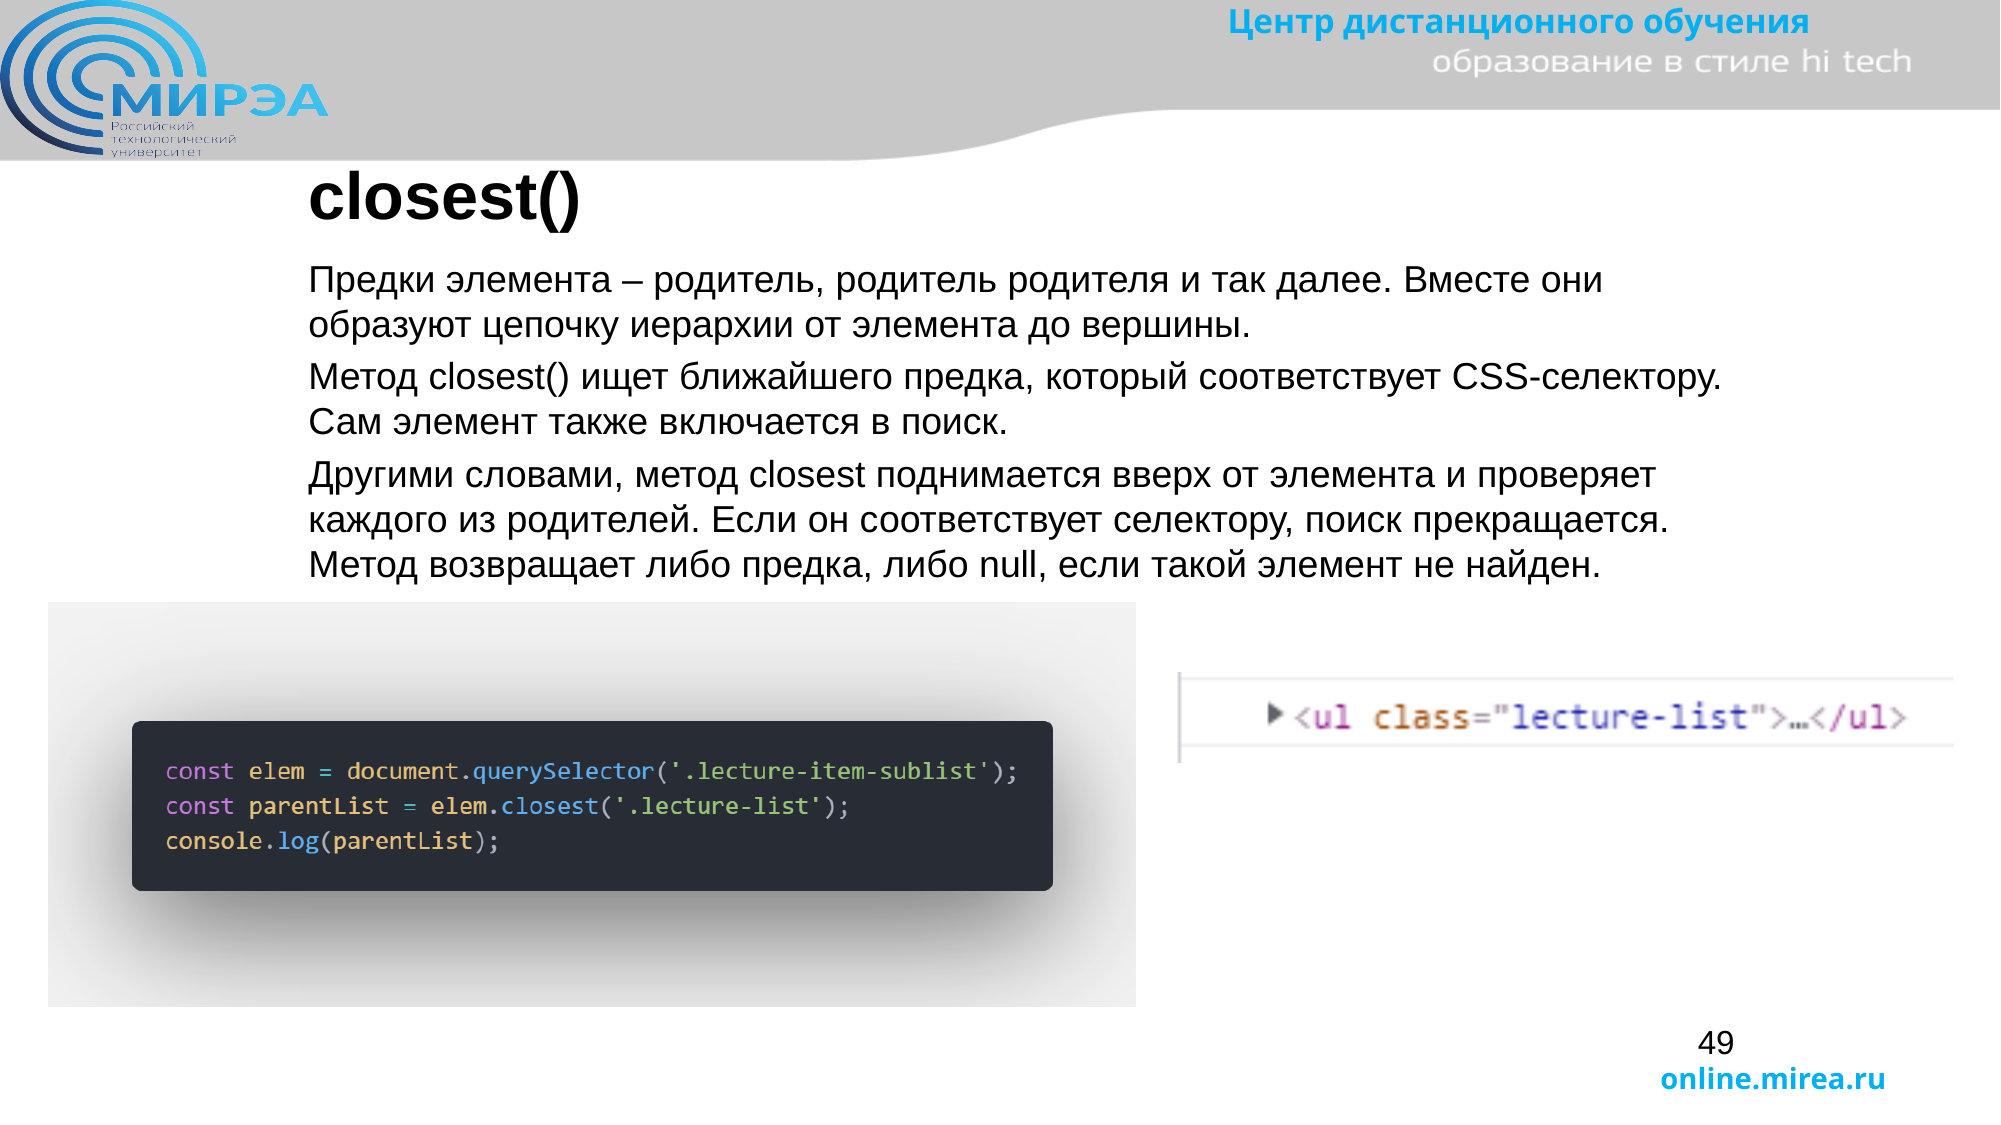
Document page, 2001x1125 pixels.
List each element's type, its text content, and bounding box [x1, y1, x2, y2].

text_box Предки элемента – родитель, родитель родителя и так далее. Вместе они образуют цепочку иерархии от элемента до вершины. Метод closest() ищет ближайшего предка, который соответствует CSS-селектору. Сам элемент также включается в поиск. Другими словами, метод closest поднимается вверх от элемента и проверяет каждого из родителей. Если он соответствует селектору, поиск прекращается. Метод возвращает либо предка, либо null, если такой элемент не найден. [293, 247, 1792, 597]
picture [0, 0, 329, 159]
picture [47, 602, 1136, 1007]
picture [1173, 672, 1954, 763]
text_box closest() [293, 145, 1737, 241]
text_box 49 [1400, 1013, 1750, 1058]
